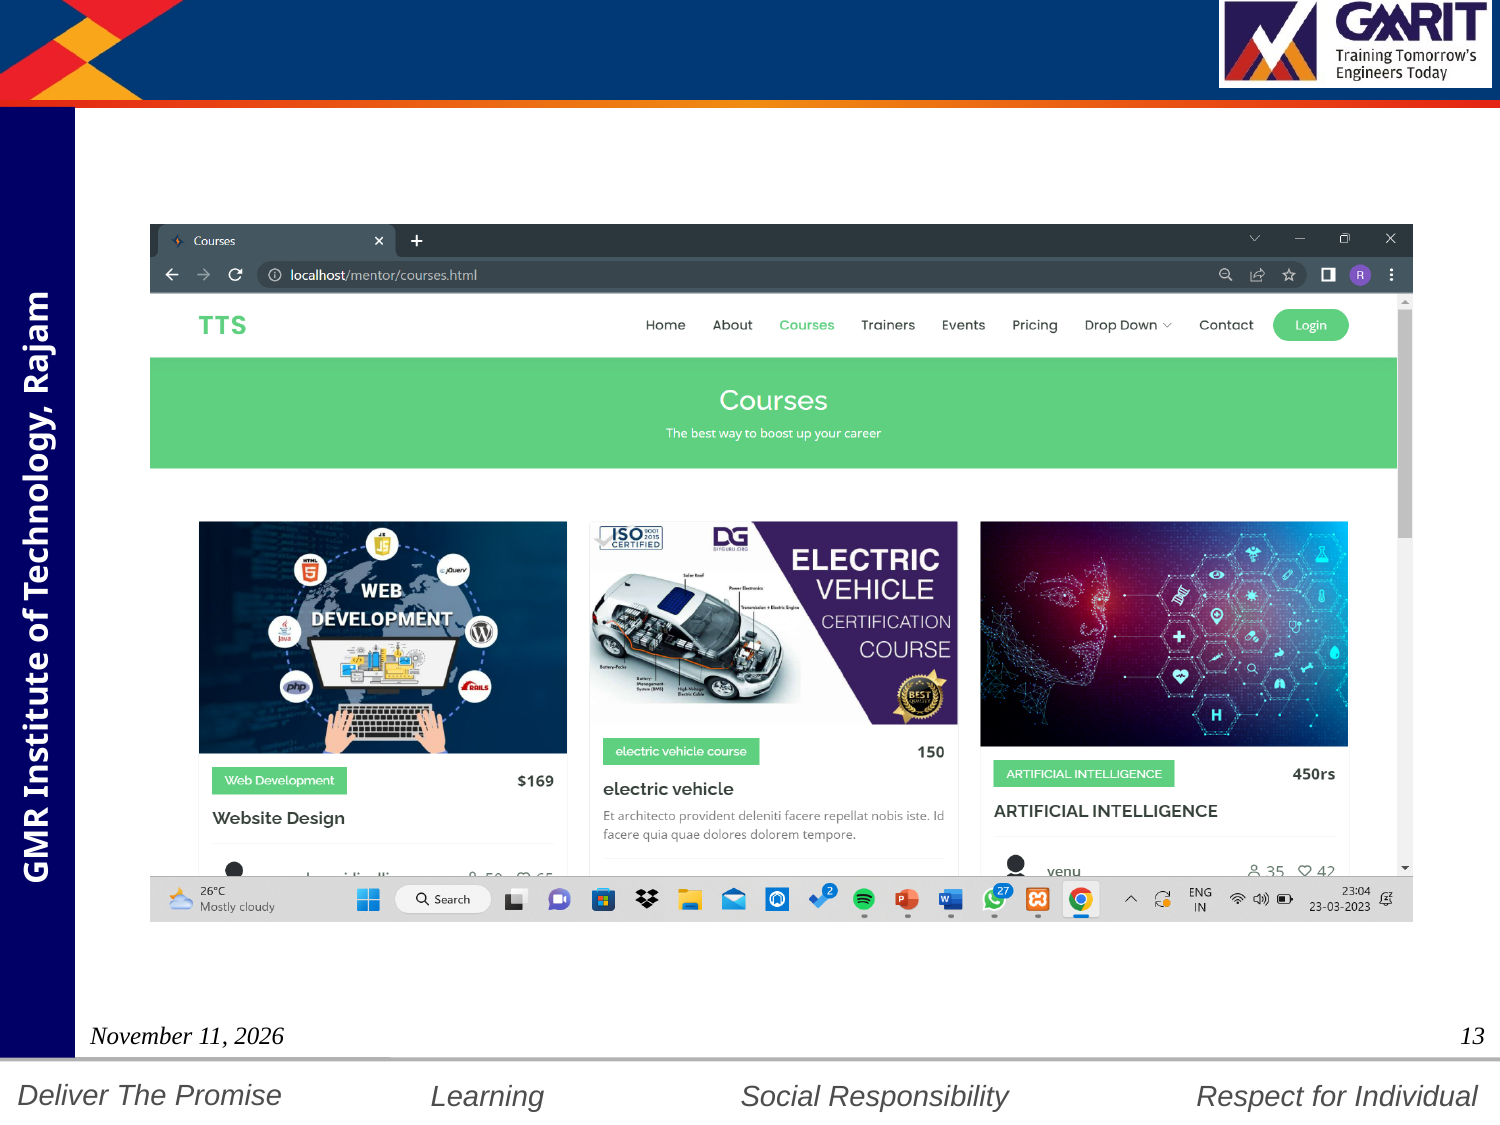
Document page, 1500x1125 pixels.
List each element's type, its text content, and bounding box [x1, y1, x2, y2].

picture [149, 224, 1413, 922]
slide_number 13 [1149, 1012, 1500, 1091]
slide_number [74, 1012, 426, 1091]
picture [0, 0, 1500, 100]
